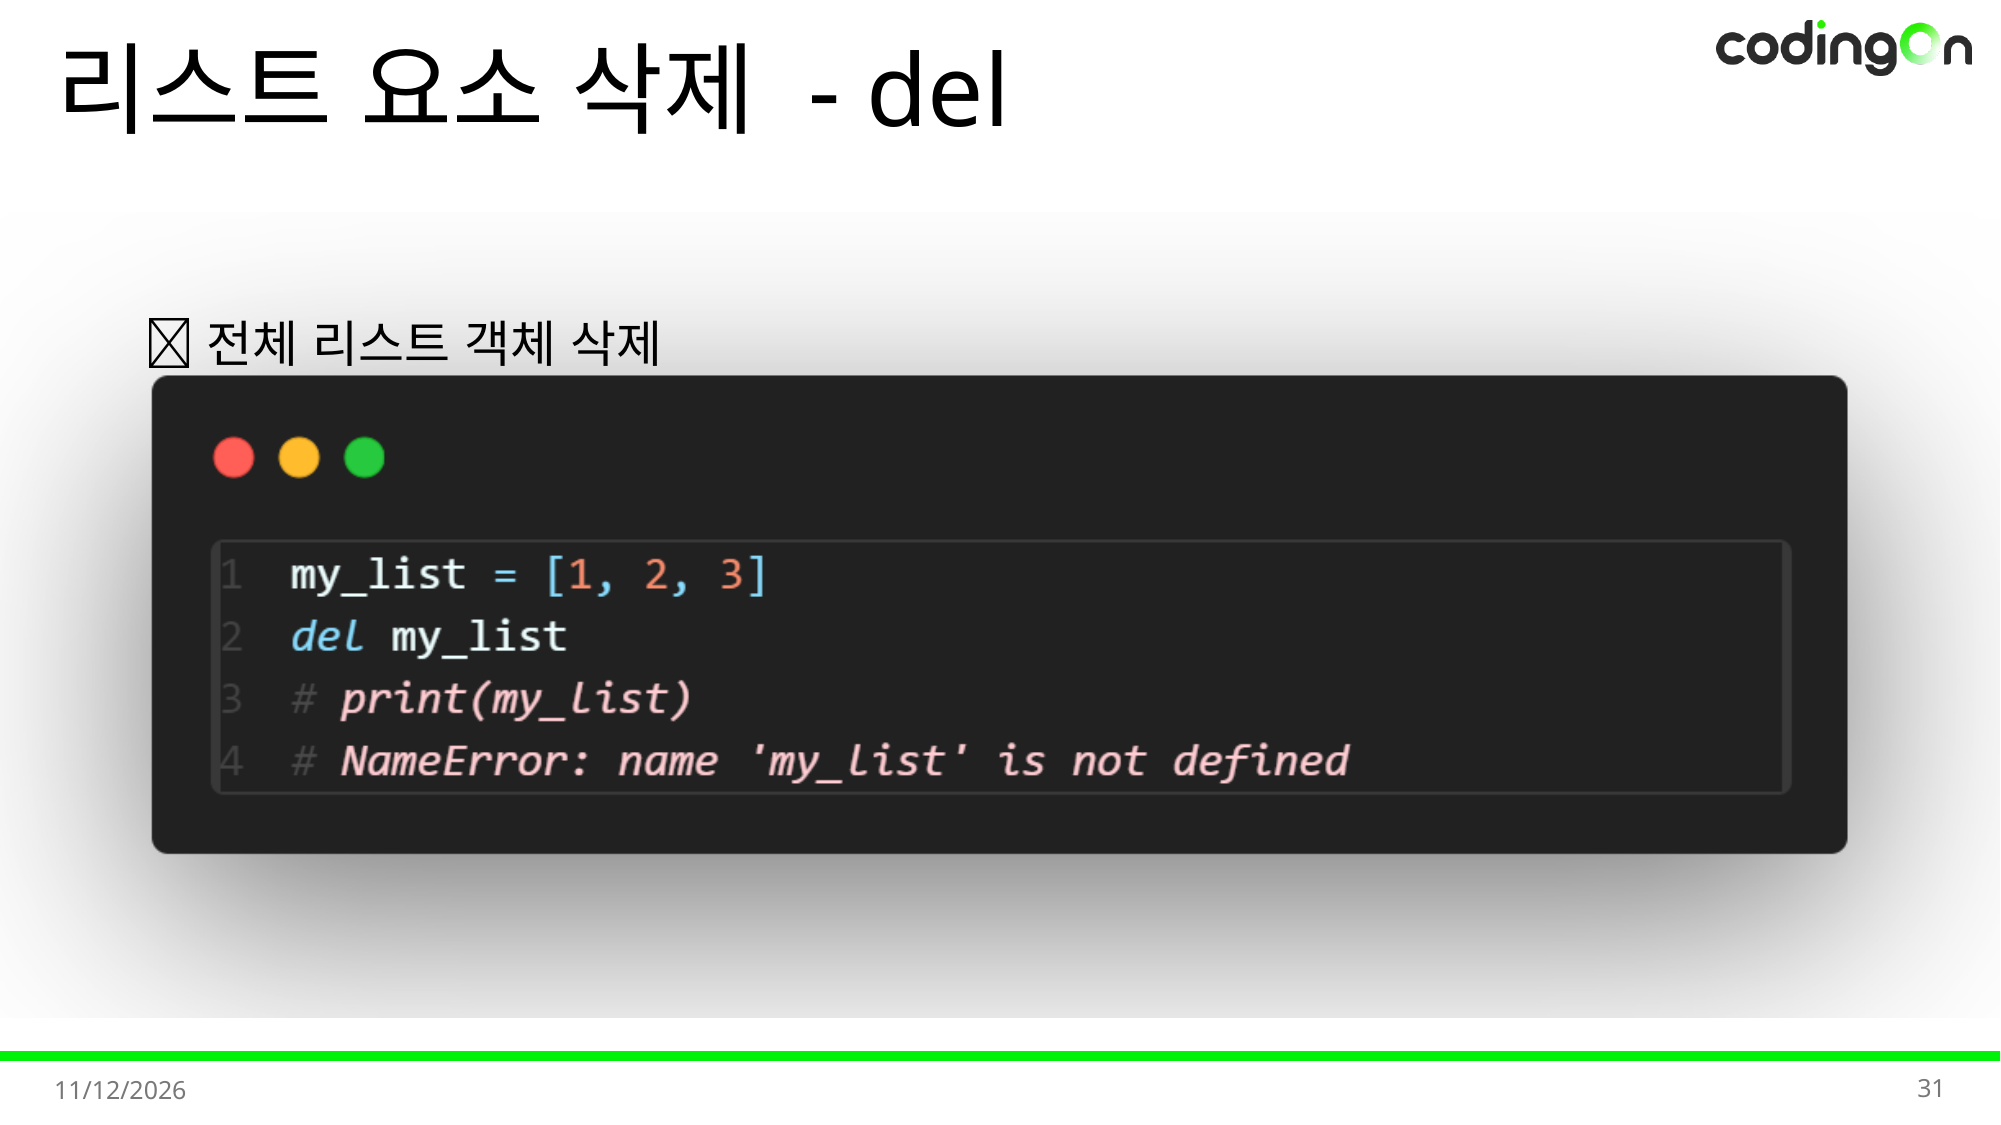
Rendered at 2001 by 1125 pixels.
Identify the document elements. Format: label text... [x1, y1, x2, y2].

picture [1767, 20, 1972, 76]
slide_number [39, 1061, 490, 1122]
title 리스트 요소 삭제 - del [41, 0, 1767, 188]
slide_number 31 [1510, 1059, 1961, 1120]
picture [0, 212, 2000, 1018]
